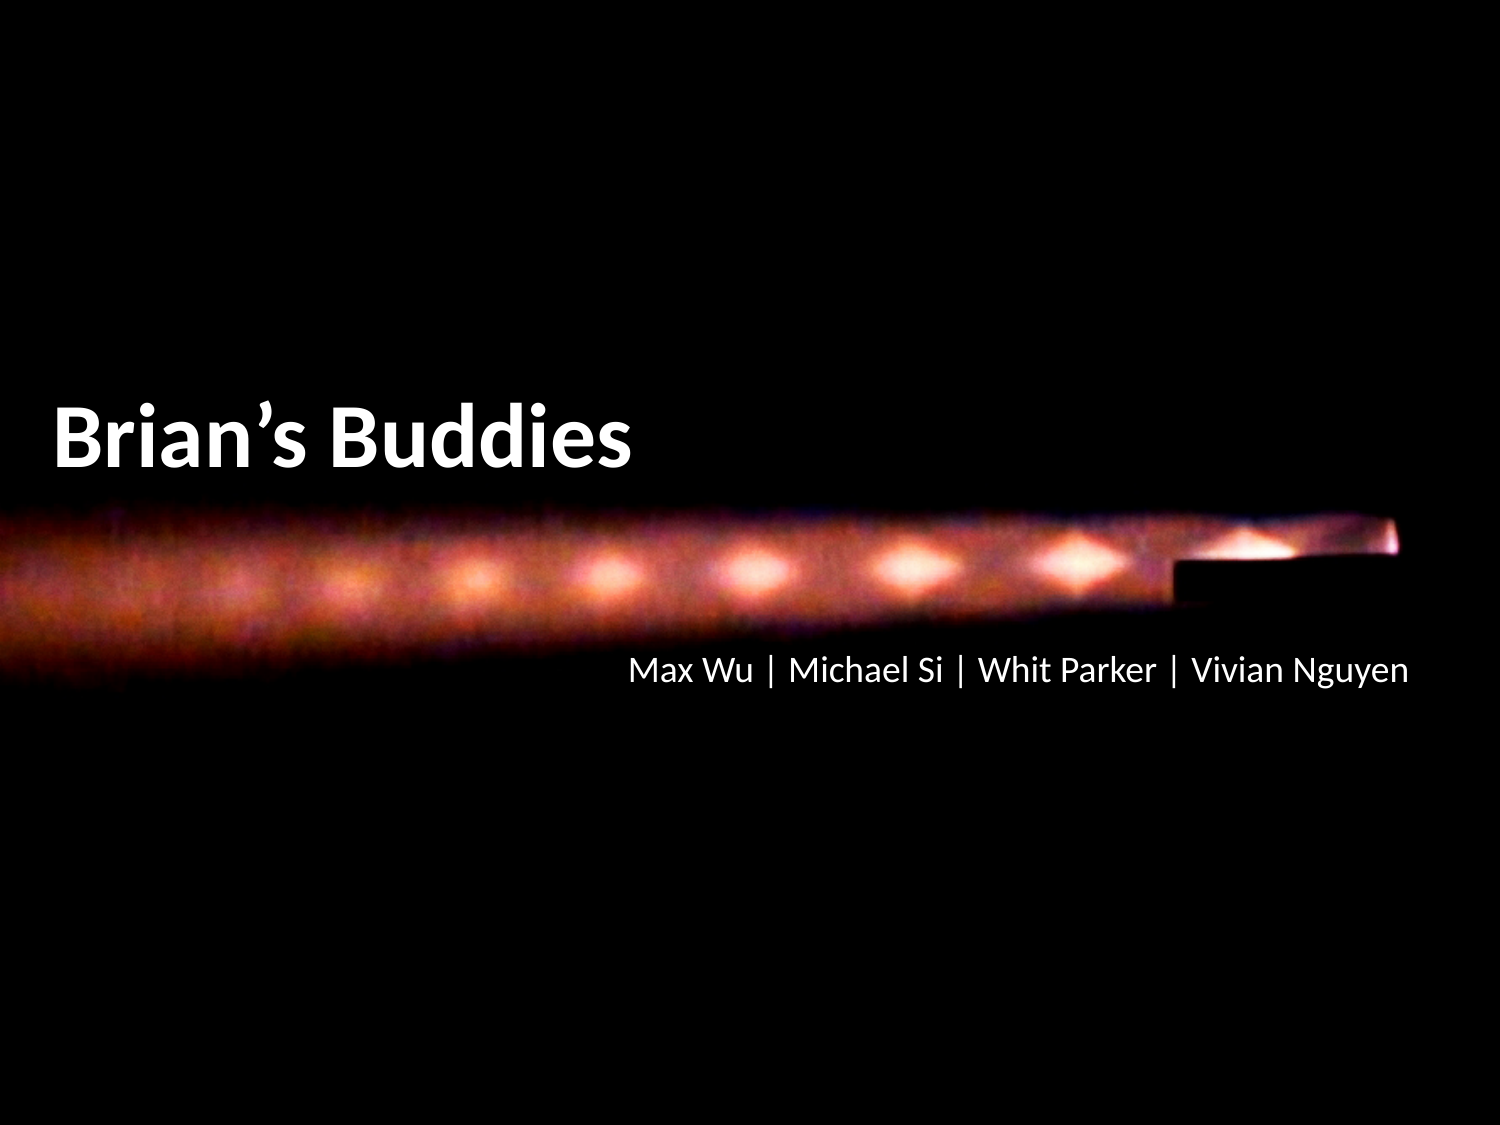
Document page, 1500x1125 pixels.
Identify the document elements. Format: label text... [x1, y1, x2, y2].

text_box Max Wu | Michael Si | Whit Parker | Vivian Nguyen [74, 638, 1425, 698]
title Brian’s Buddies [37, 337, 1388, 525]
picture [0, 0, 1500, 1125]
